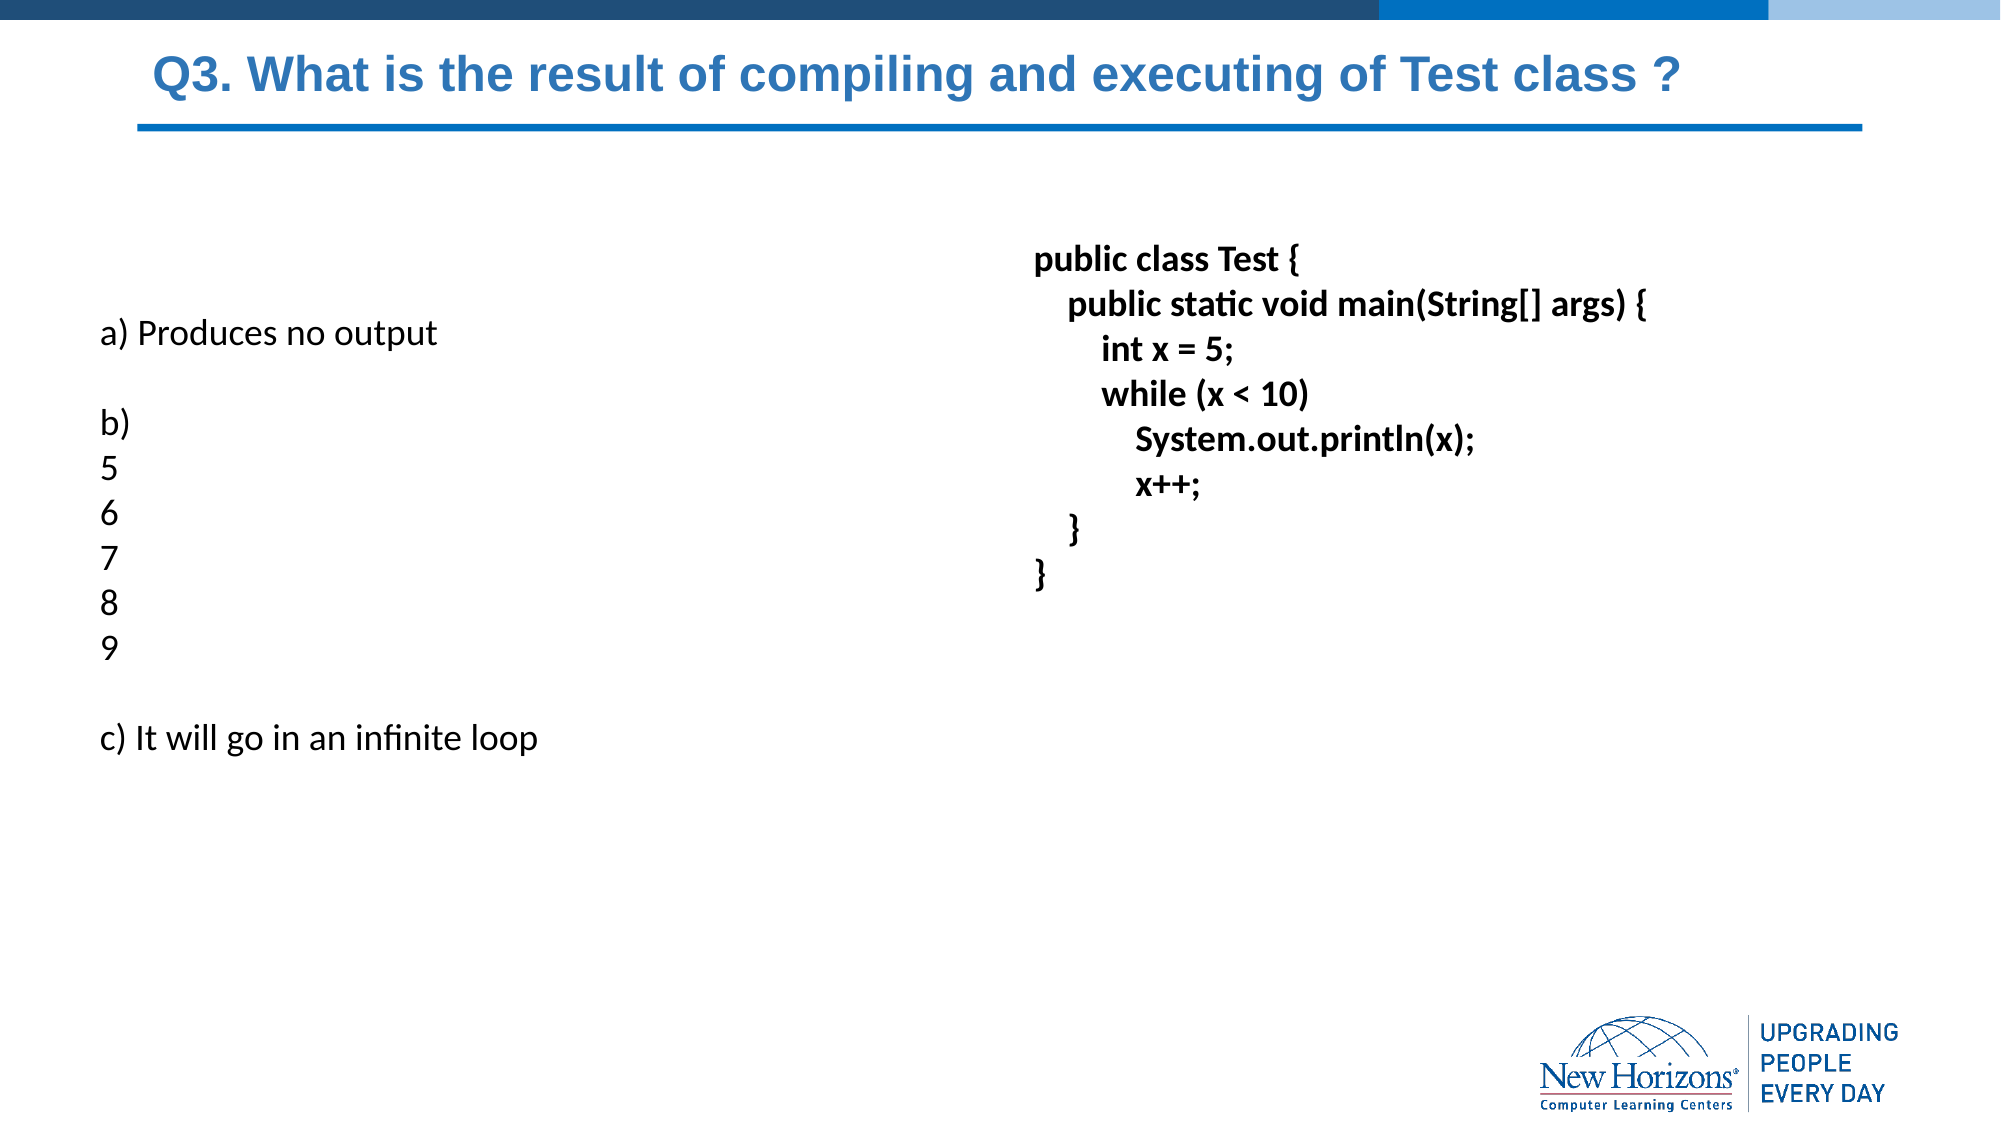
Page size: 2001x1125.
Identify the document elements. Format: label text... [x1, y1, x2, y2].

picture [1537, 1010, 1904, 1114]
text_box ​ a) Produces no output ​ b) 5 6 7 8 9 ​ c) It will go in an infinite loop [85, 210, 1019, 901]
text_box public class Test { public static void main(String[] args) { int x = 5; while (x < 10) System.out.println(x); x++; } } [1019, 227, 1900, 737]
title Q3. What is the result of compiling and executing of Test class ? [137, 36, 1863, 115]
